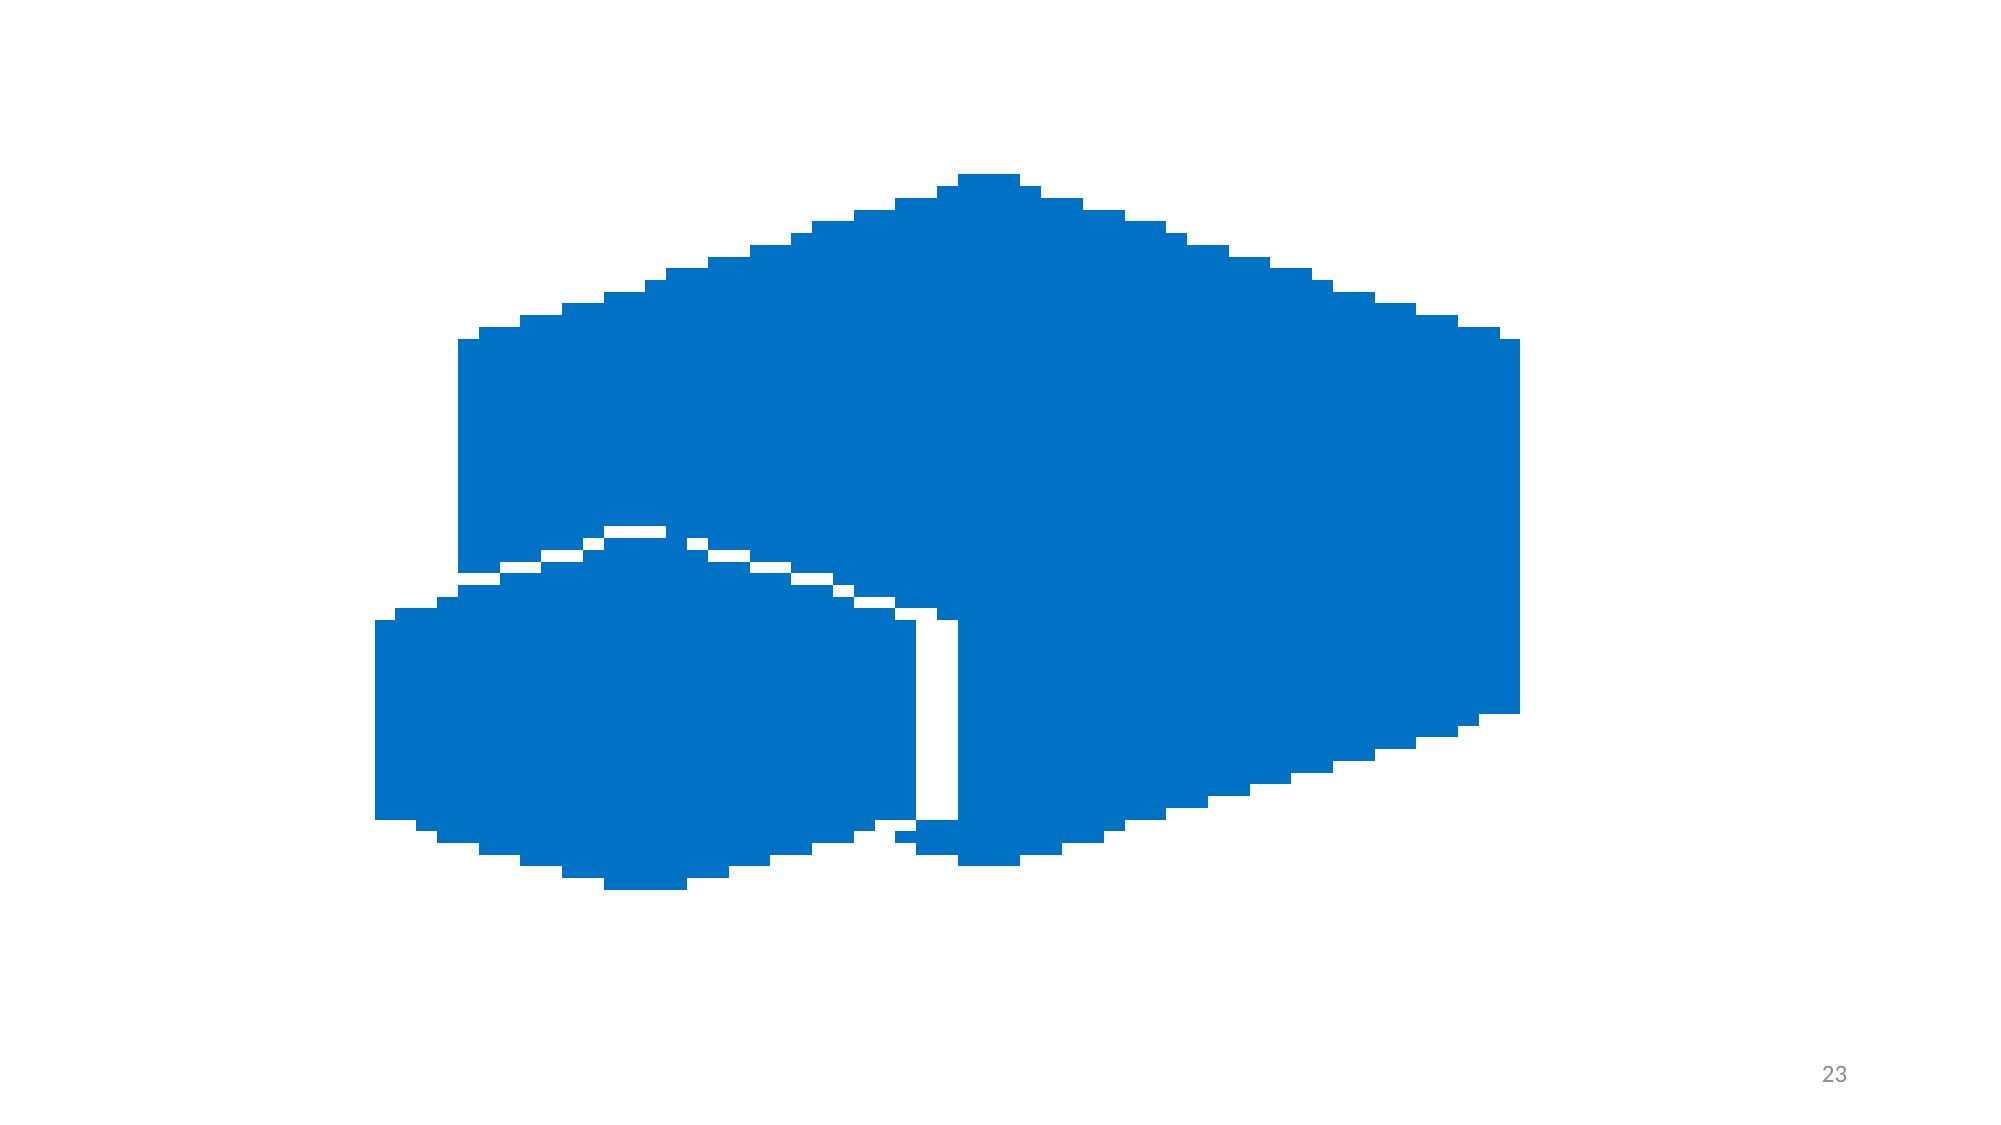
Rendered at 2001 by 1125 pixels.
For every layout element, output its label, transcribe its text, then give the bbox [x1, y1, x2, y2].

picture [0, 0, 2000, 1125]
slide_number 23 [1412, 1042, 1863, 1103]
